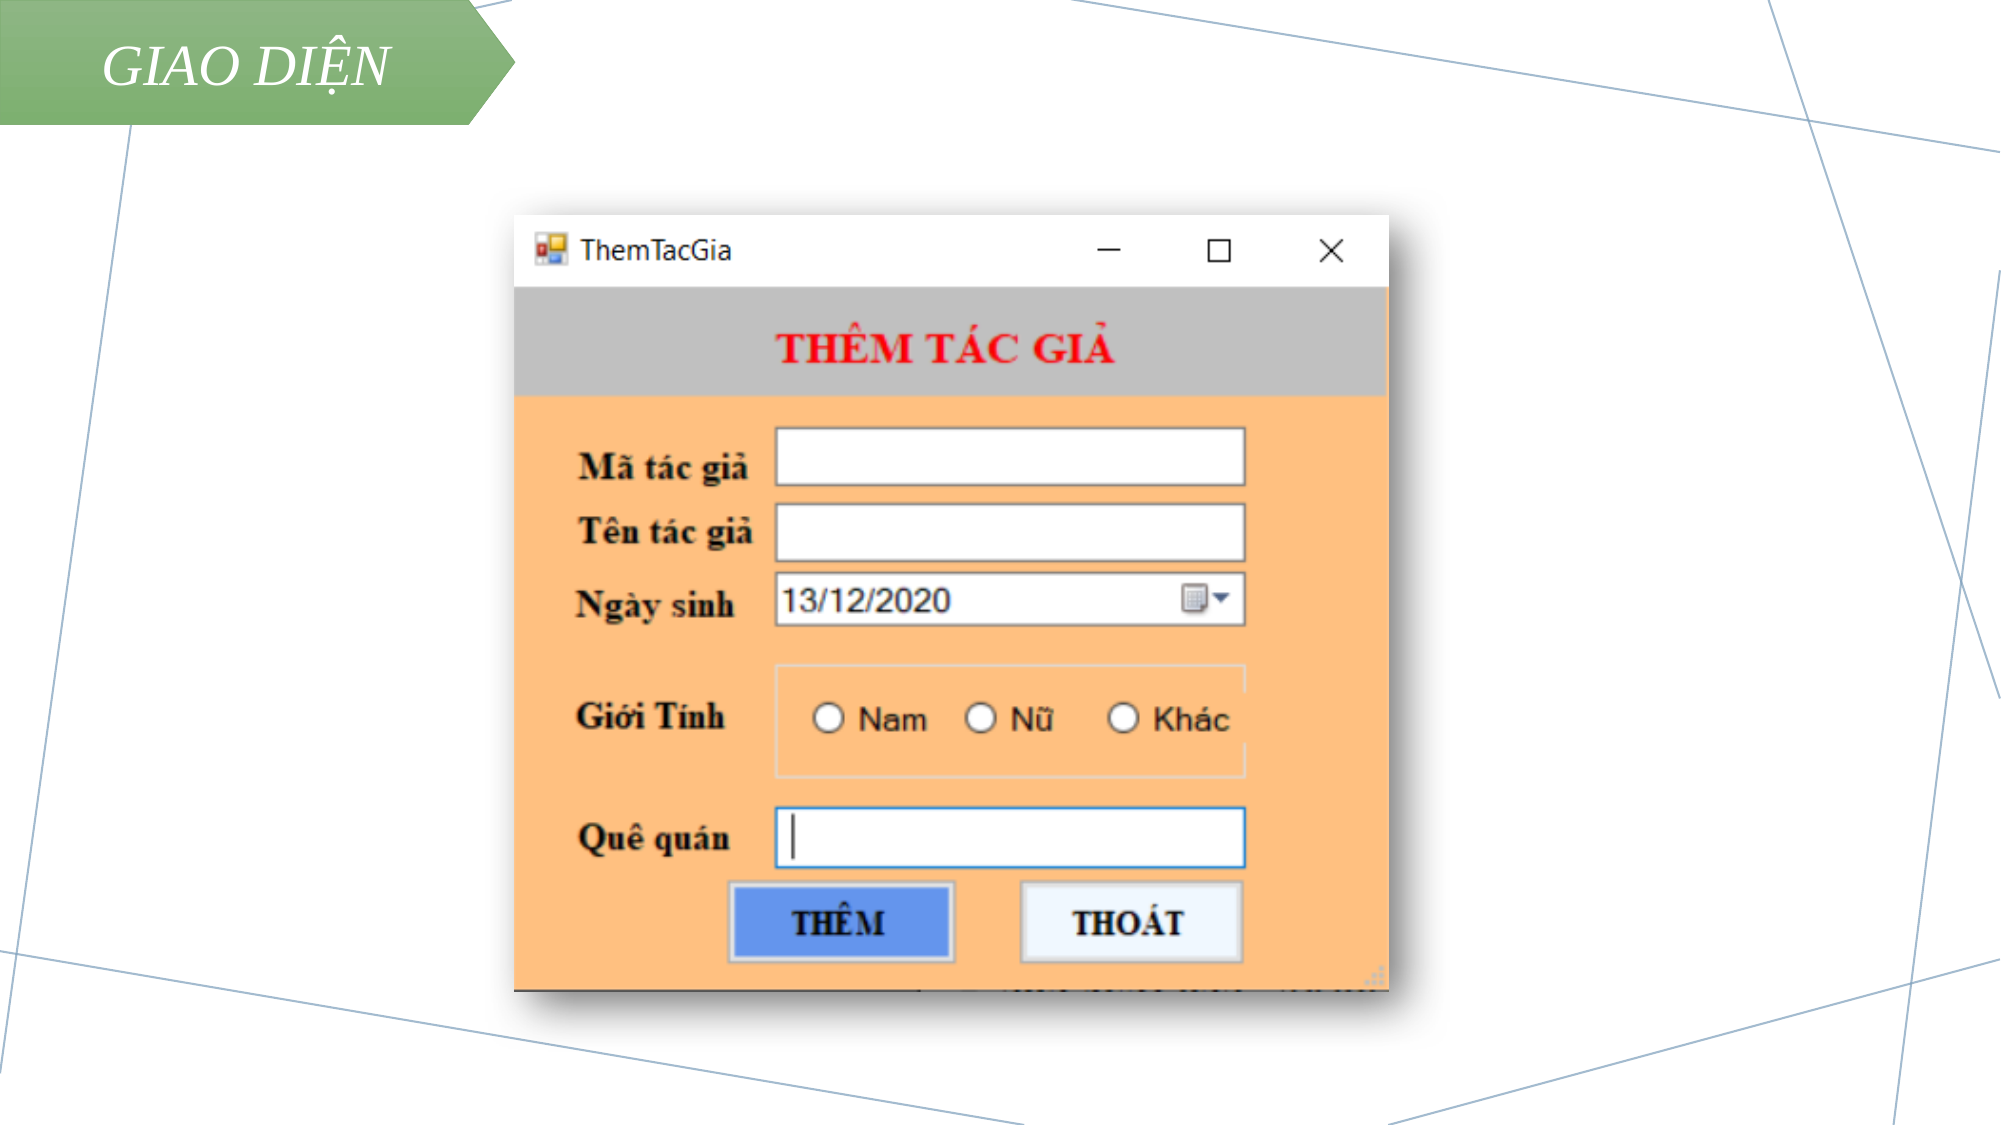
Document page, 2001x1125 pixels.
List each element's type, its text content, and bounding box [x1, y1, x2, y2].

text_box GIAO DIỆN [0, 0, 516, 125]
picture [514, 215, 1389, 992]
